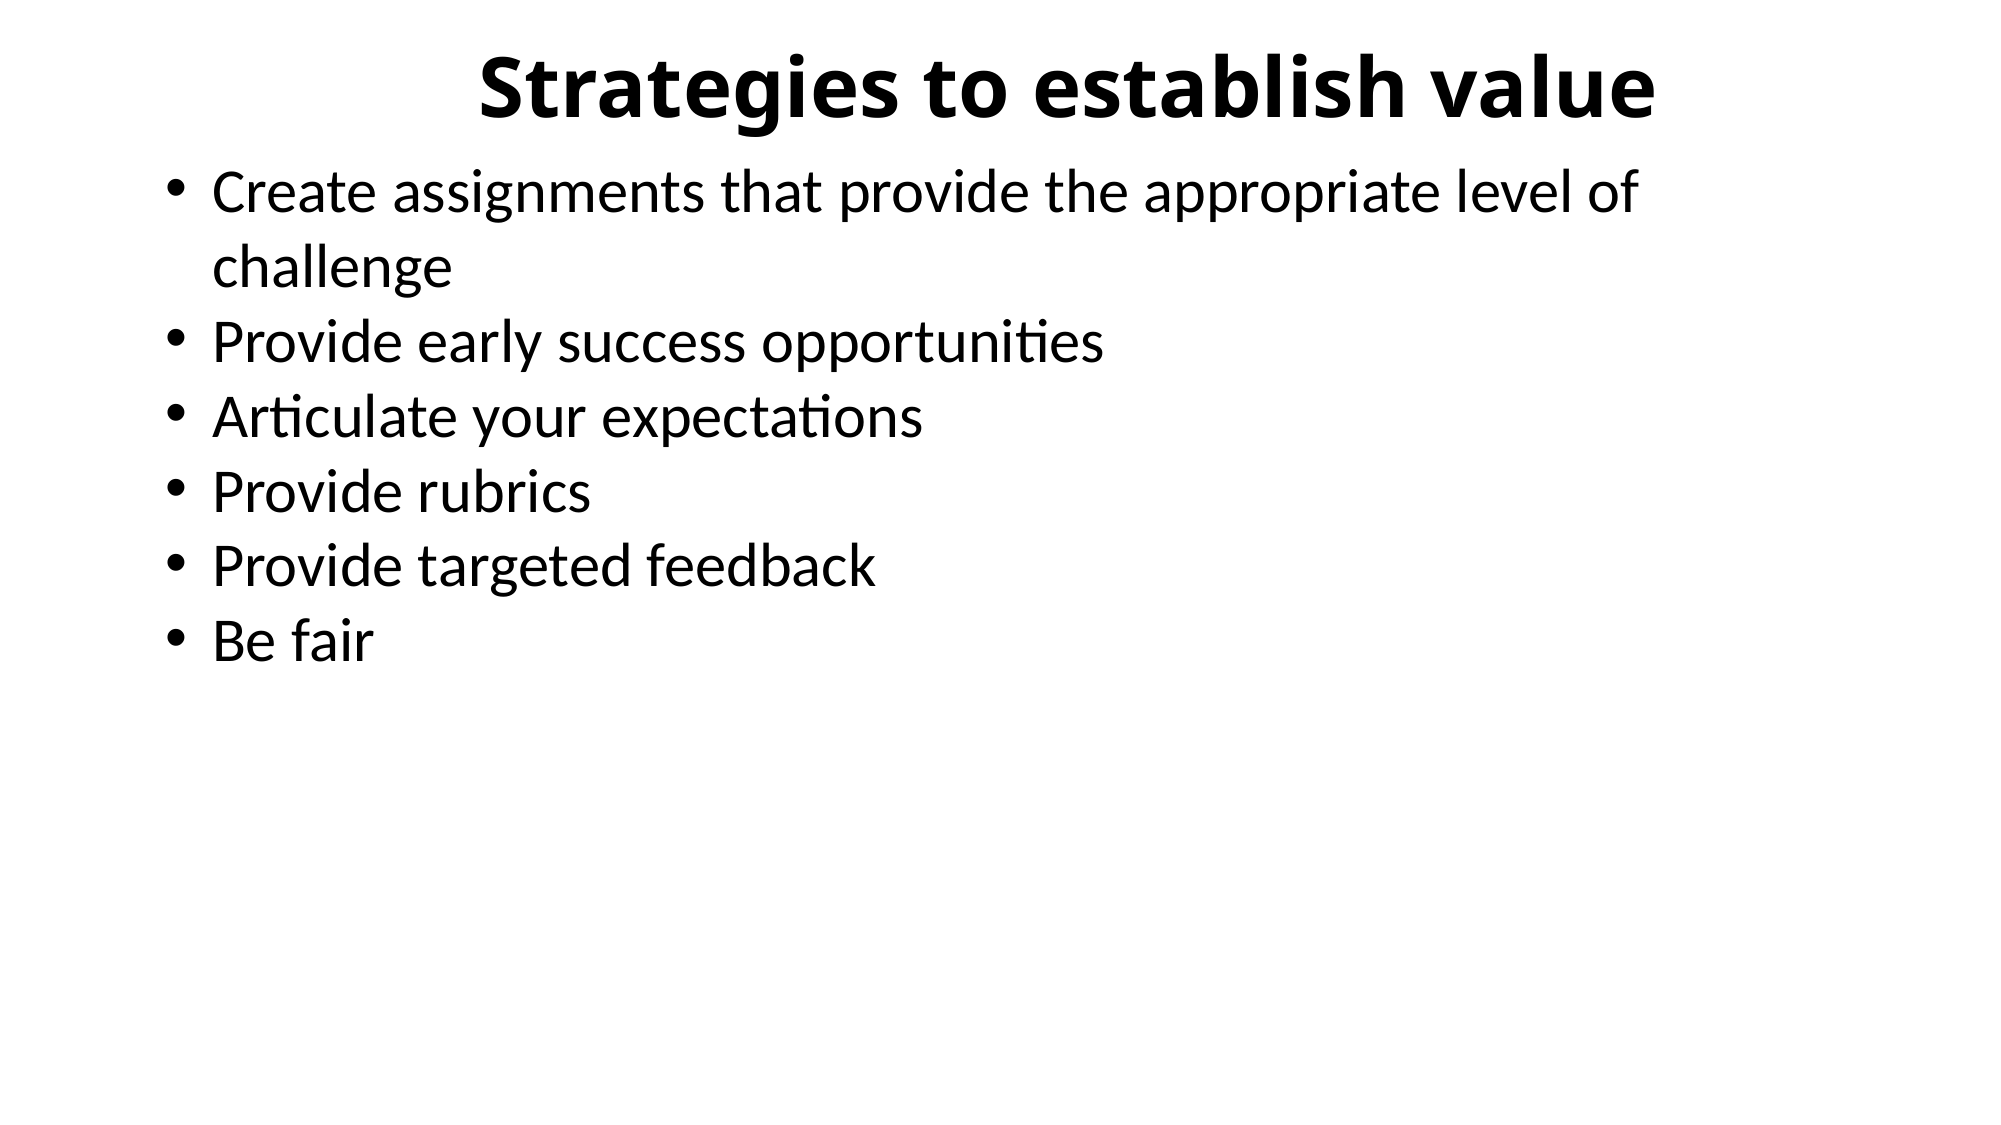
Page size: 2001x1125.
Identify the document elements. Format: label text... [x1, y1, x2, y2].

text_box Create assignments that provide the appropriate level of challenge Provide early success opportunities Articulate your expectations Provide rubrics Provide targeted feedback Be fair Educate students about the ways we explain success and failure Describe effective study strategies Strategies for self-efficacy Provide flexibility and control Give students an opportunity to reflect [150, 142, 1850, 1057]
text_box Strategies to establish value [463, 26, 1674, 142]
